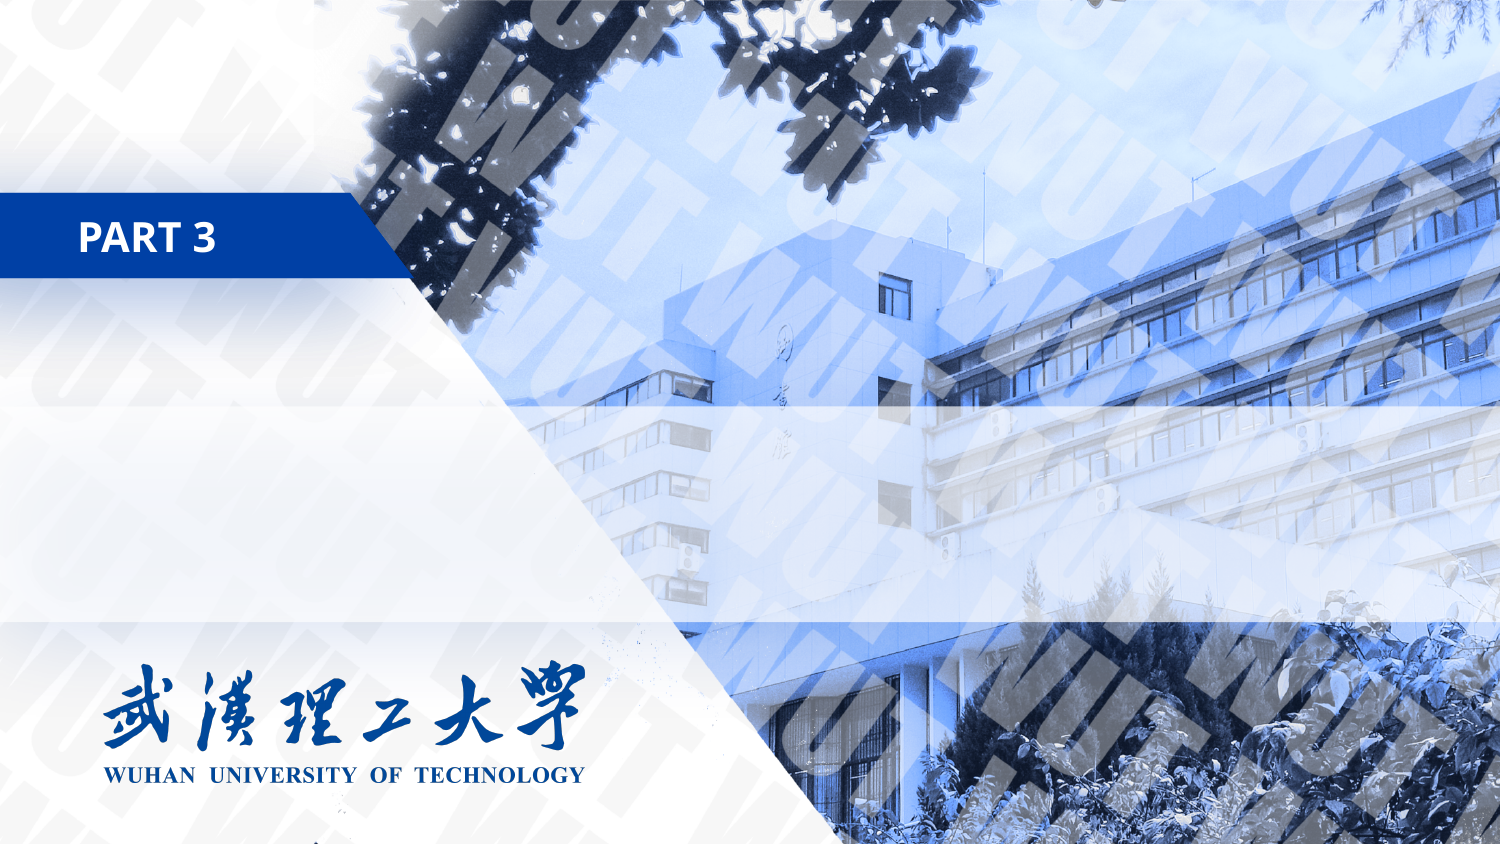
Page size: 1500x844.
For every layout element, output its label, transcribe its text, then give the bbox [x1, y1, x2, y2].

text_box PART 3 [0, 191, 415, 280]
picture [0, 623, 1500, 844]
picture [0, 0, 1500, 406]
